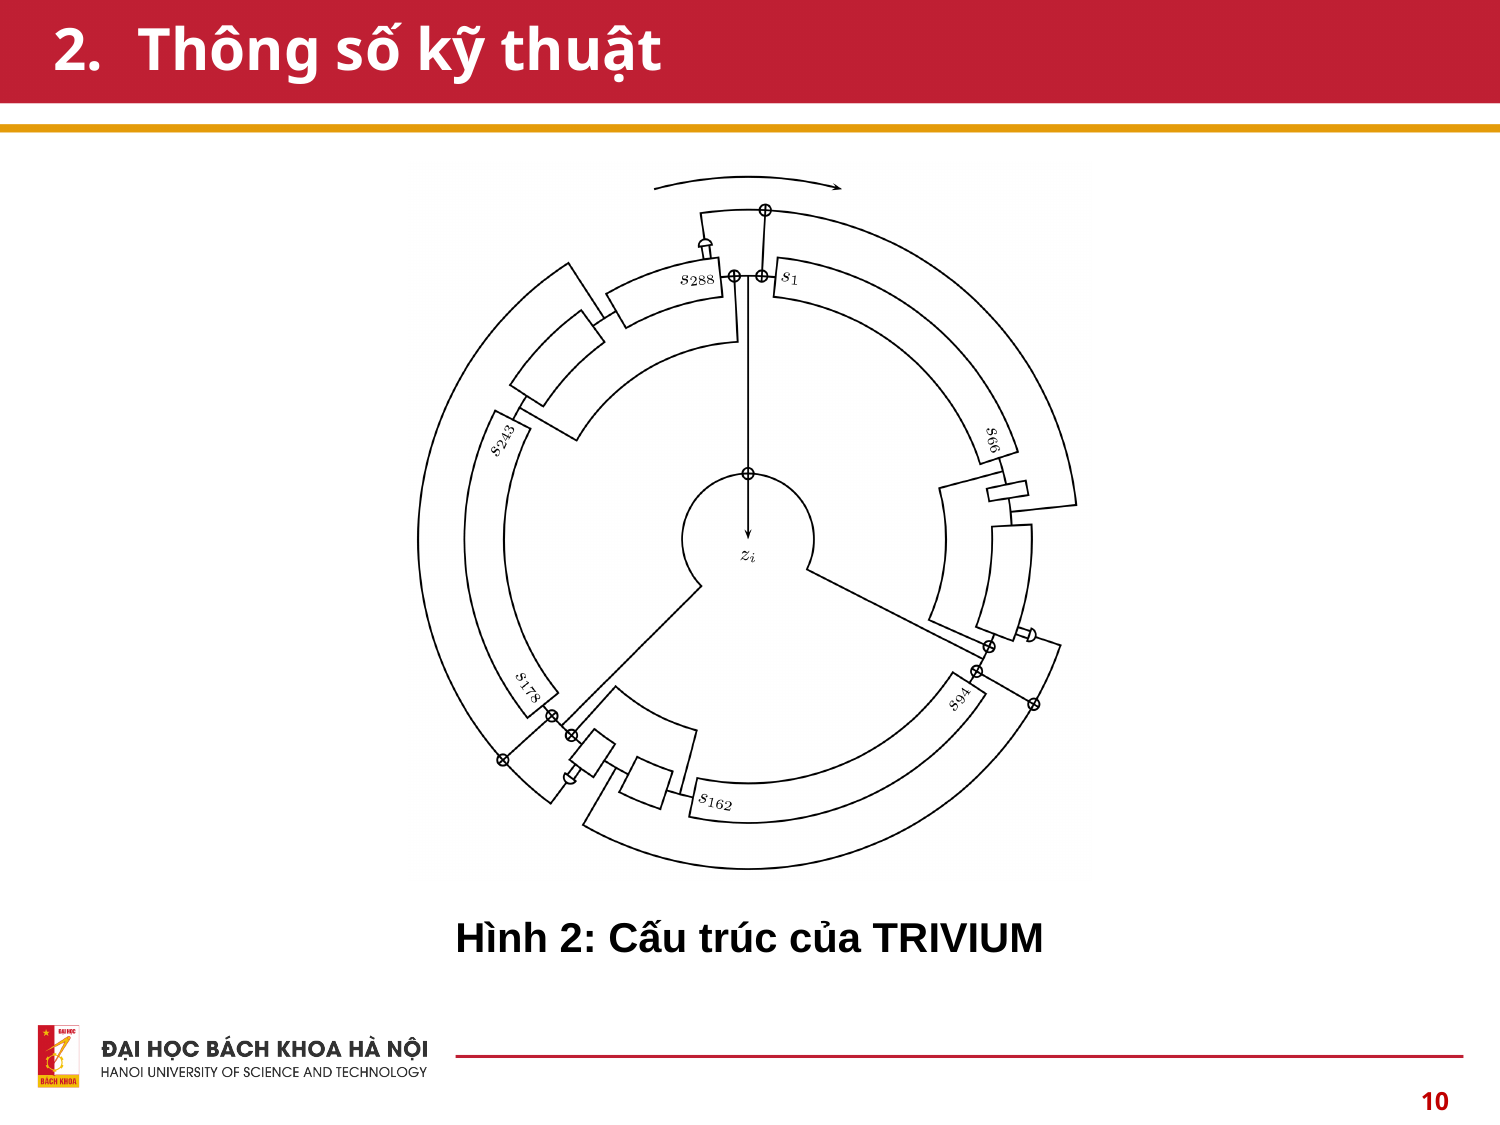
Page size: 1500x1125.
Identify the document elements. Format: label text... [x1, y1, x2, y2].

title Thông số kỹ thuật [38, 12, 1462, 87]
text_box Hình 2: Cấu trúc của TRIVIUM [396, 903, 1104, 968]
slide_number 10 [1126, 1078, 1464, 1125]
picture [0, 0, 1500, 1125]
